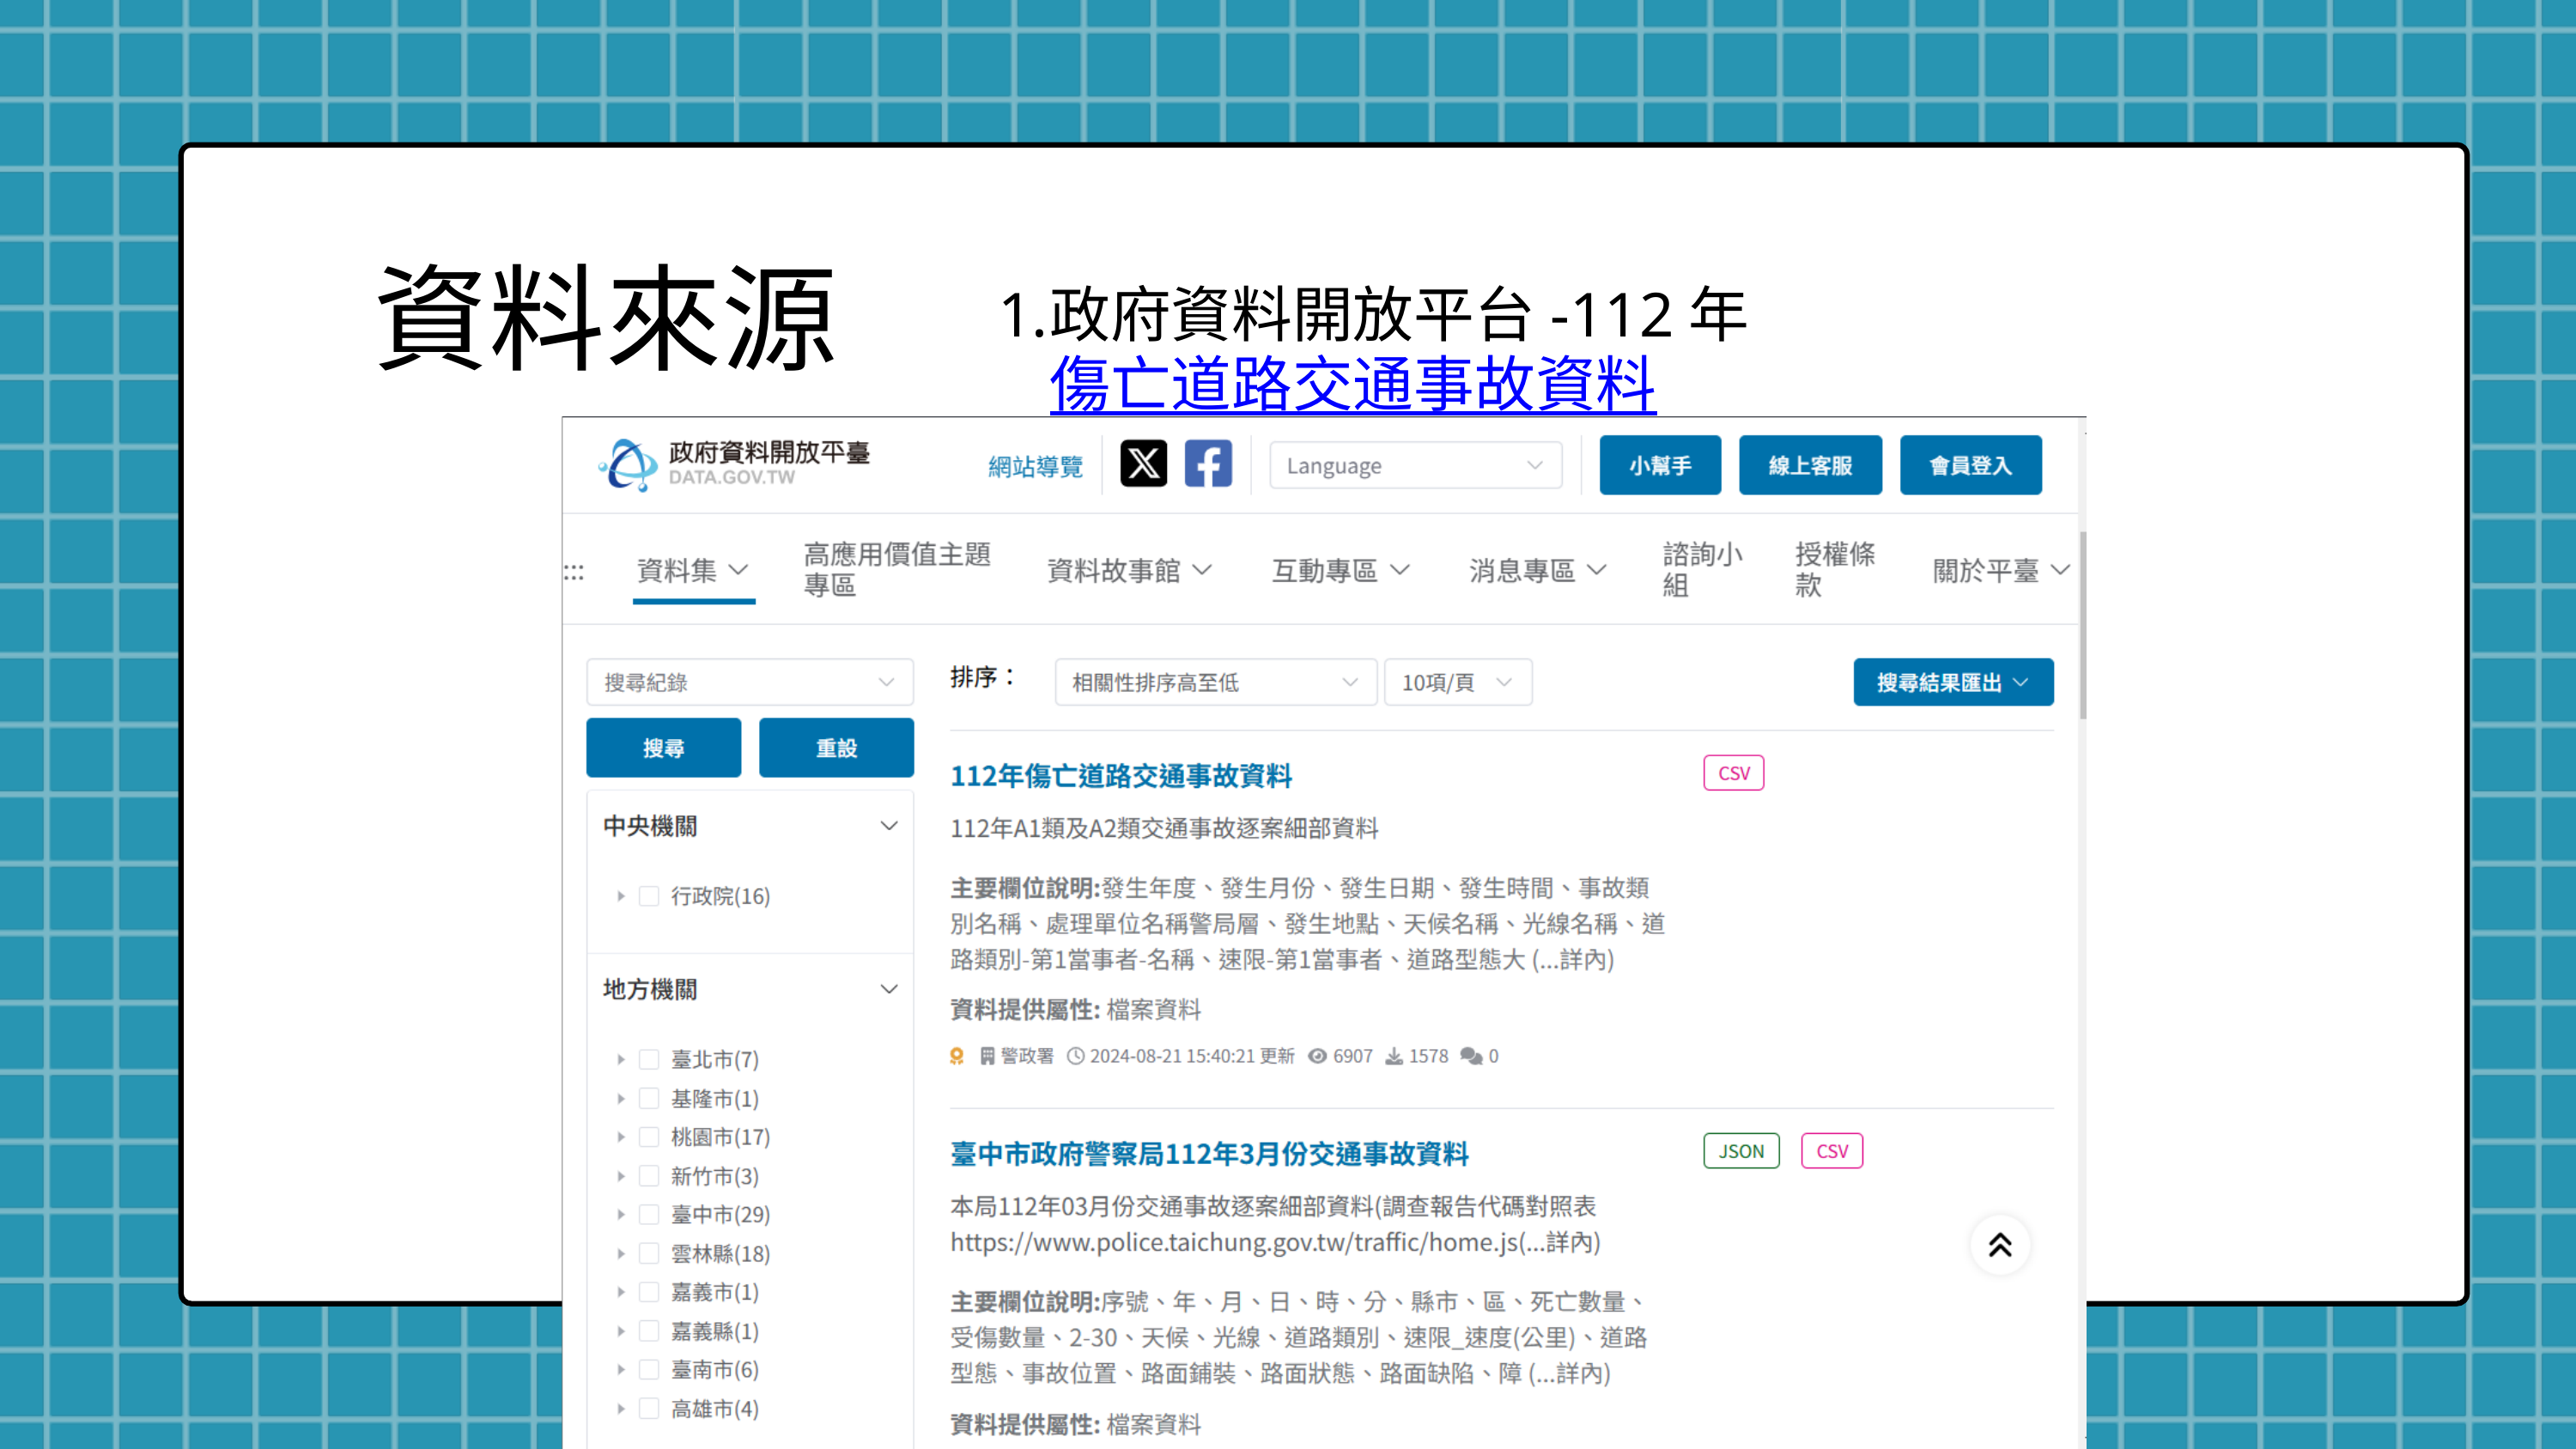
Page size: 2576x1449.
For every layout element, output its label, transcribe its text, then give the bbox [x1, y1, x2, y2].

text_box 資料來源 [0, 222, 175, 385]
text_box [0, 385, 562, 1449]
text_box [0, 0, 736, 222]
text_box [562, 1311, 2087, 1449]
text_box [736, 0, 1840, 142]
text_box [1840, 0, 2576, 1449]
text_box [180, 144, 2468, 1304]
